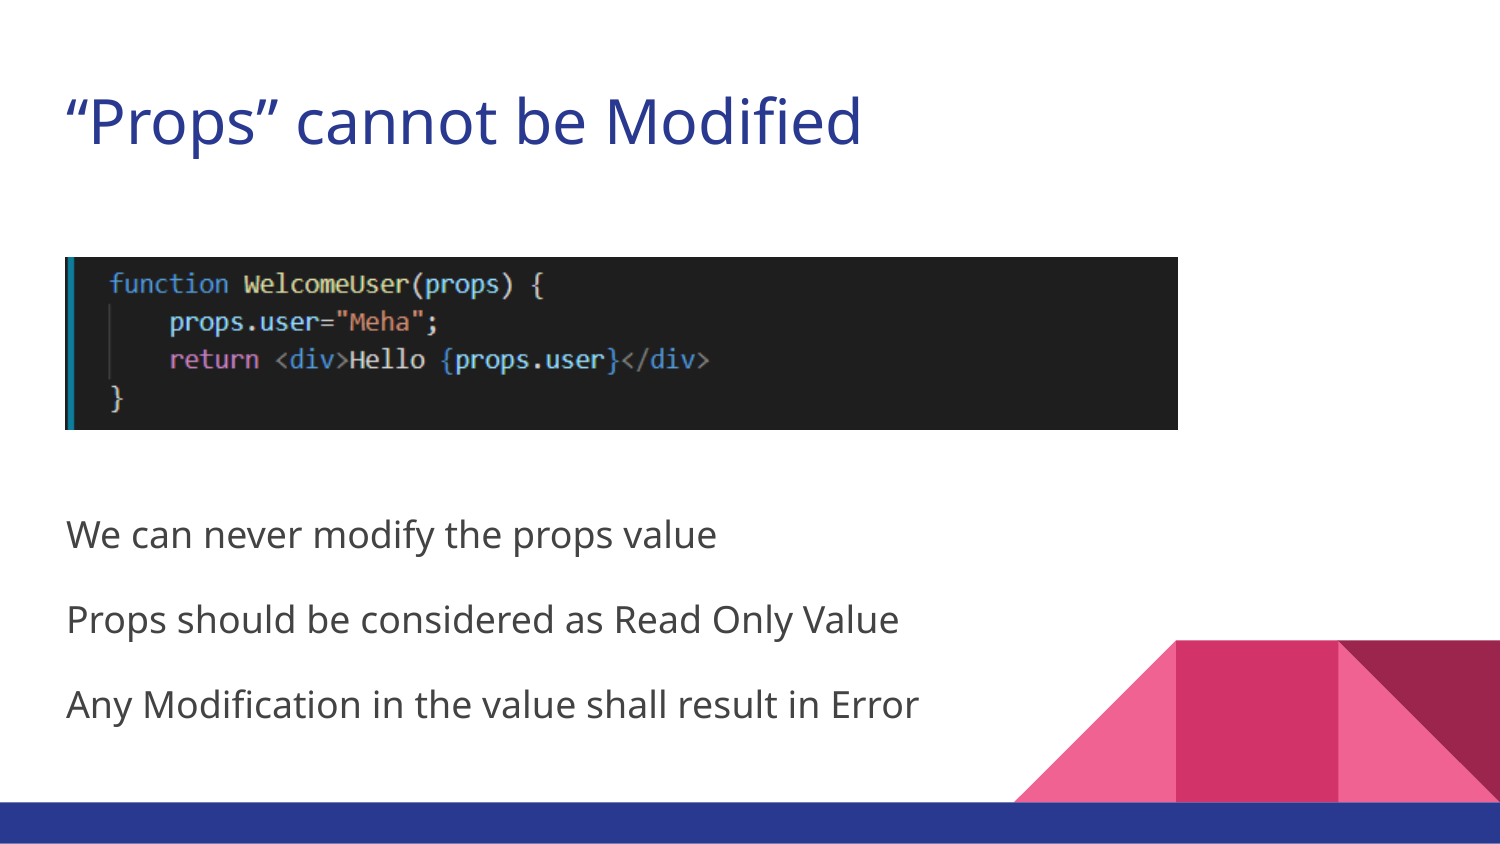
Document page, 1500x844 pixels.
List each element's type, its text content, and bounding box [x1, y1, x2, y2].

picture [74, 257, 1179, 430]
title “Props” cannot be Modified [51, 67, 1449, 167]
list We can never modify the props value Props should be considered as Read Only Value Any Modification in the value shall result in Error [51, 489, 1449, 750]
